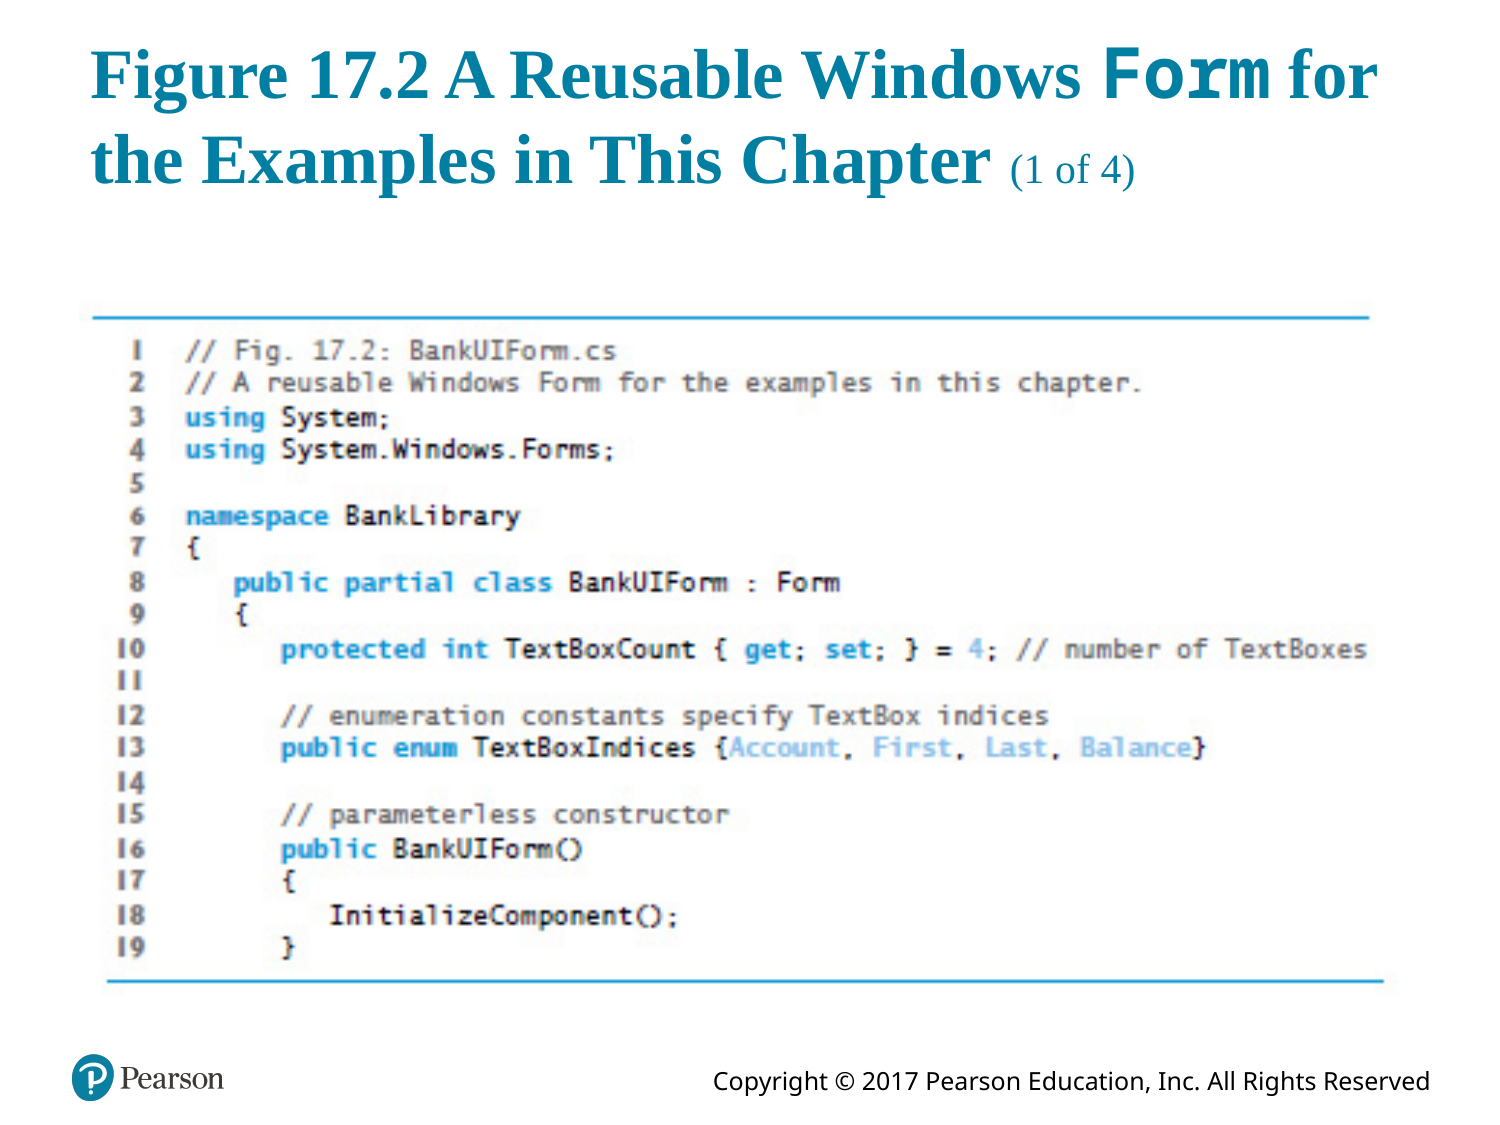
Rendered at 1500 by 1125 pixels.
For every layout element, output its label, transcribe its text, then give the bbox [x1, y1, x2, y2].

picture [72, 1087, 83, 1101]
picture [98, 1054, 224, 1101]
picture [72, 1054, 88, 1070]
title Figure 17.2 A Reusable Windows Form for the Examples in This Chapter (1 of 4) [75, 37, 1425, 213]
picture [80, 1063, 106, 1088]
picture [79, 300, 1406, 1005]
